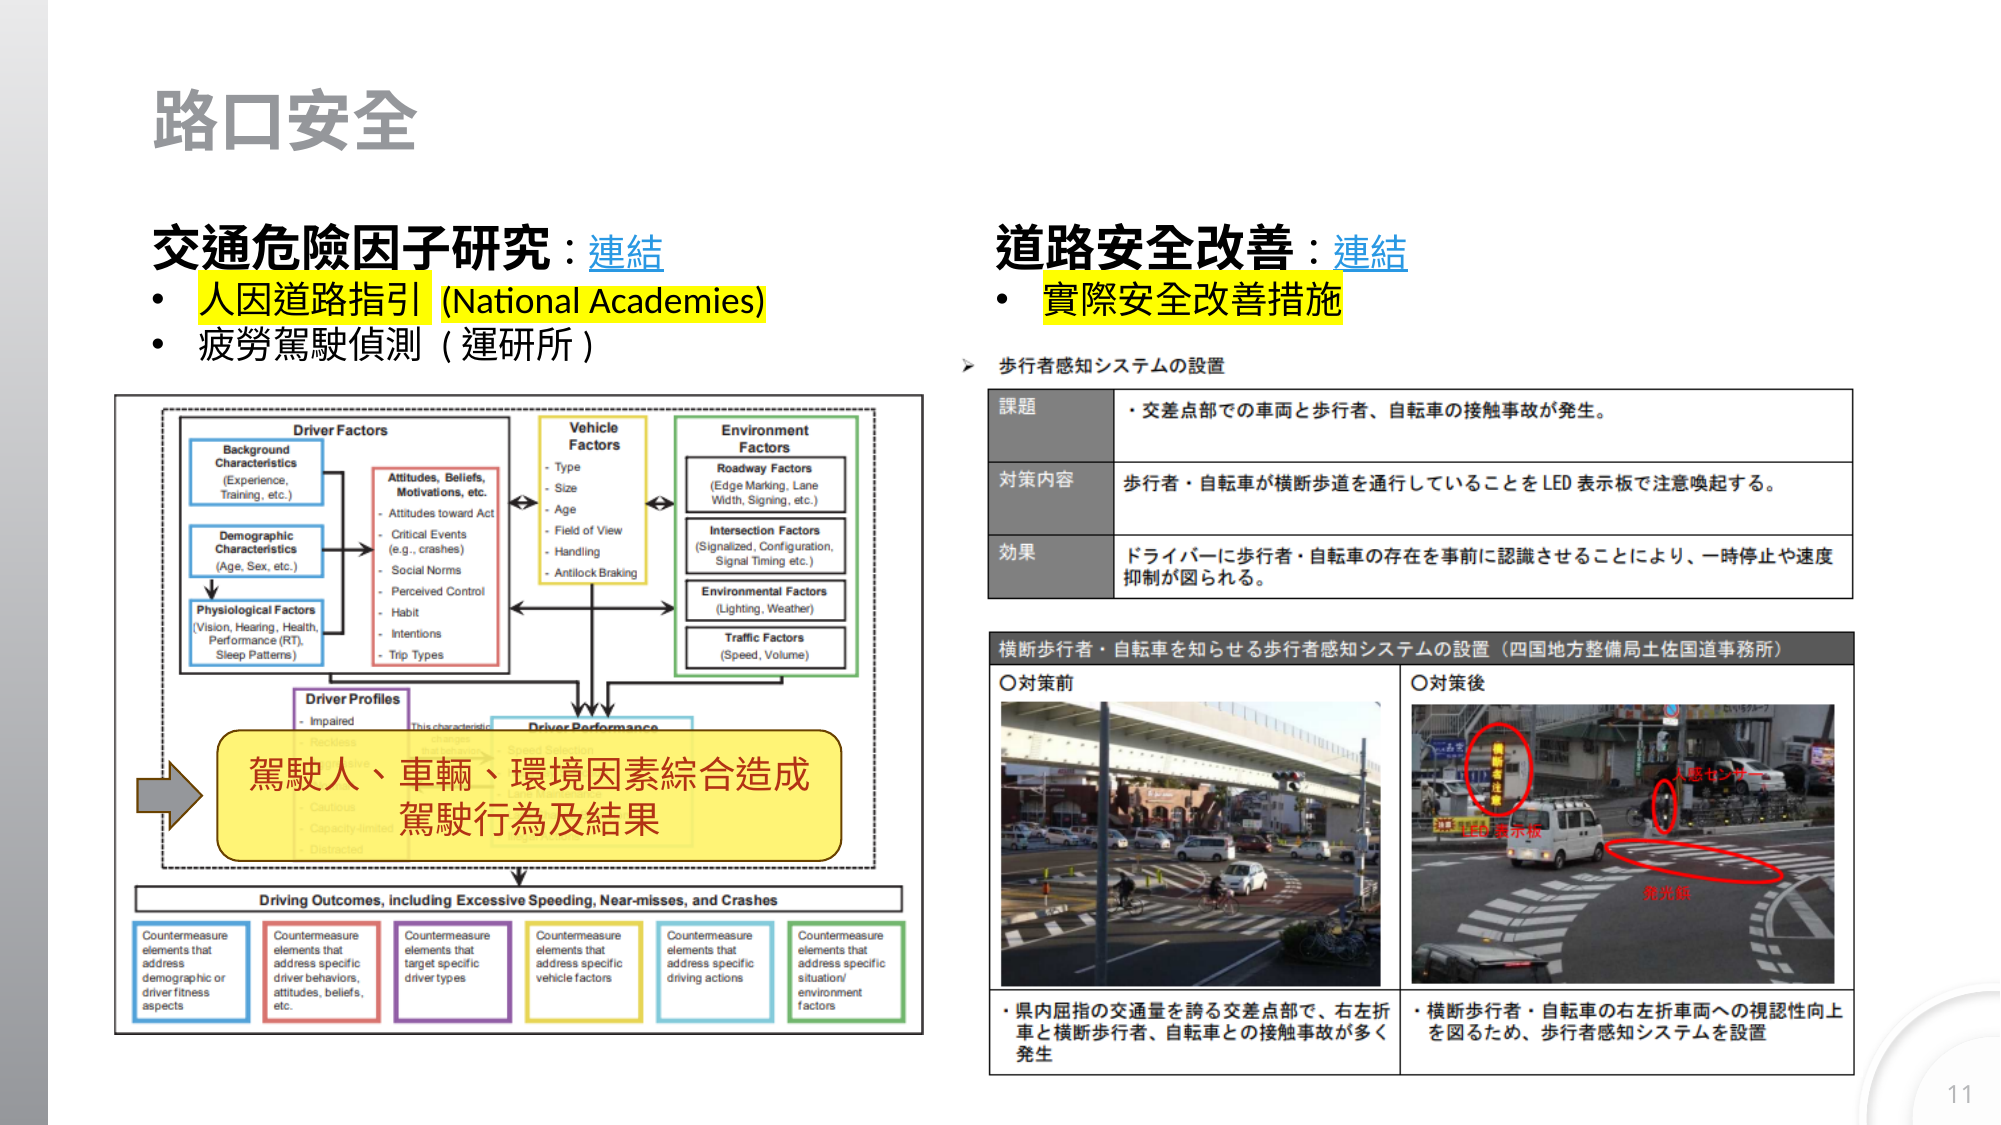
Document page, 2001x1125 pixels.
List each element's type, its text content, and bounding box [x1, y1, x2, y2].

title 路口安全 [137, 59, 1863, 188]
picture [113, 393, 924, 1035]
picture [954, 351, 2000, 1125]
text_box 道路安全改善：連結 實際安全改善措施 [980, 208, 1424, 329]
text_box 交通危險因子研究：連結 人因道路指引 (National Academies) 疲勞駕駛偵測 (運研所) [136, 208, 782, 374]
slide_number 11 [1928, 1065, 1993, 1125]
